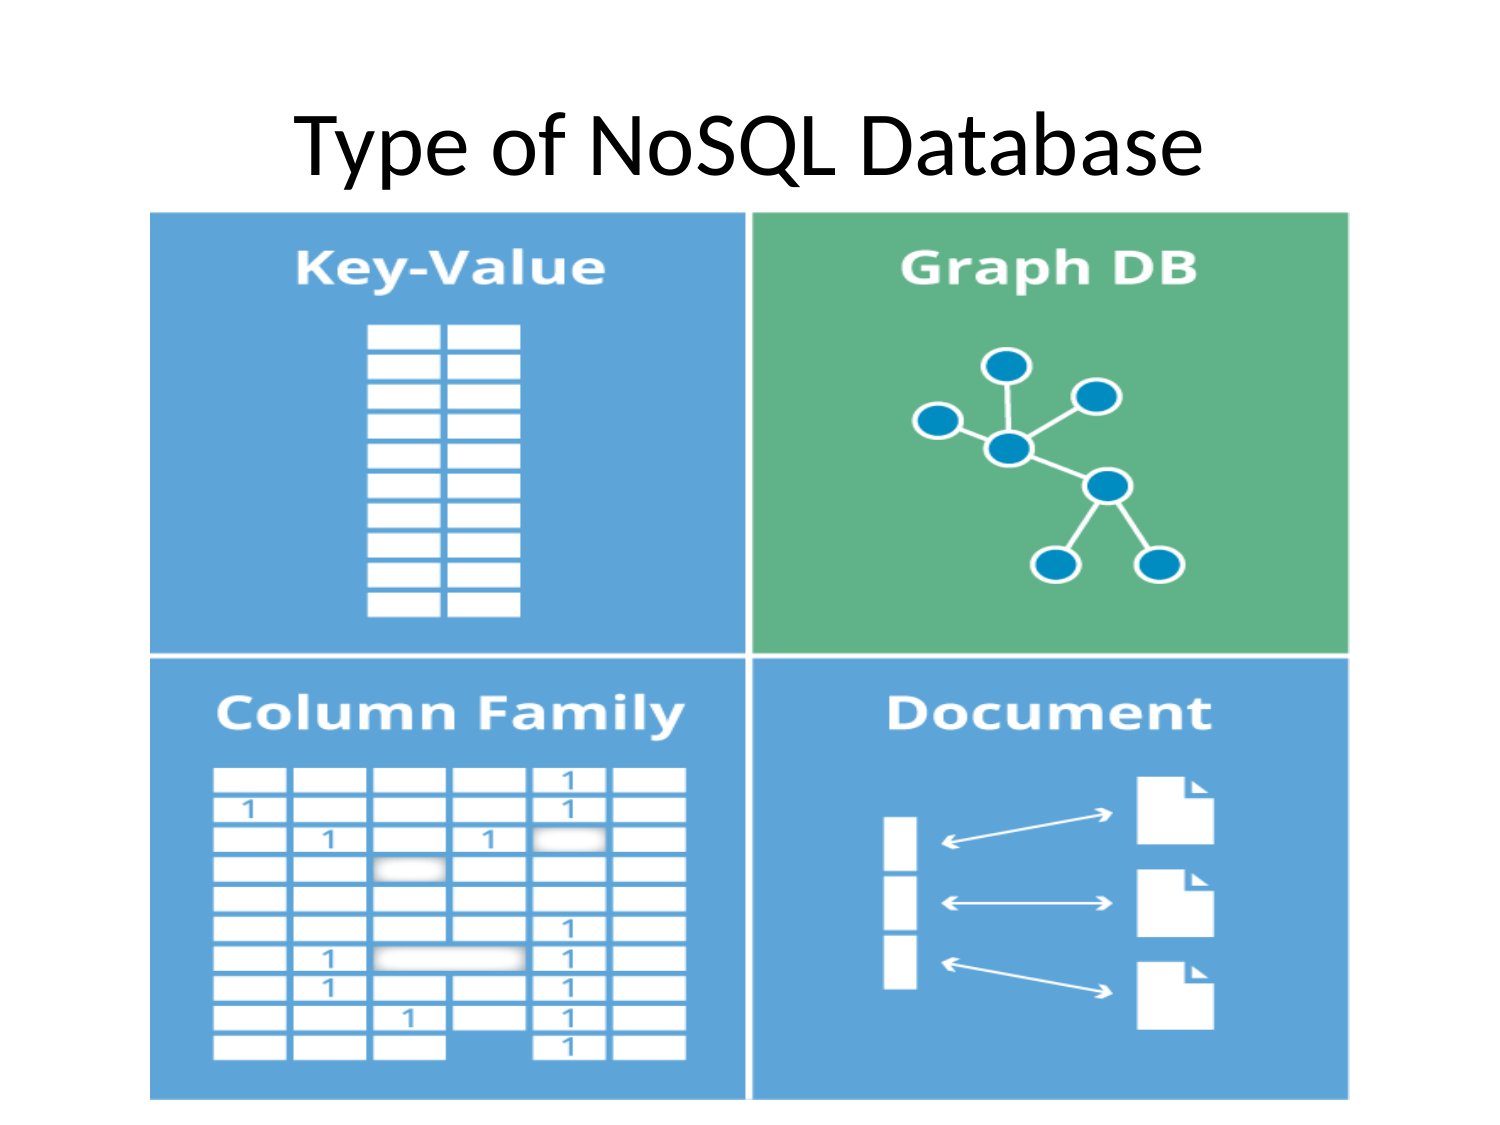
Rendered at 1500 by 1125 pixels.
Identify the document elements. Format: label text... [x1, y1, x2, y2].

title Type of NoSQL Database [75, 45, 1425, 233]
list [149, 212, 1351, 1101]
